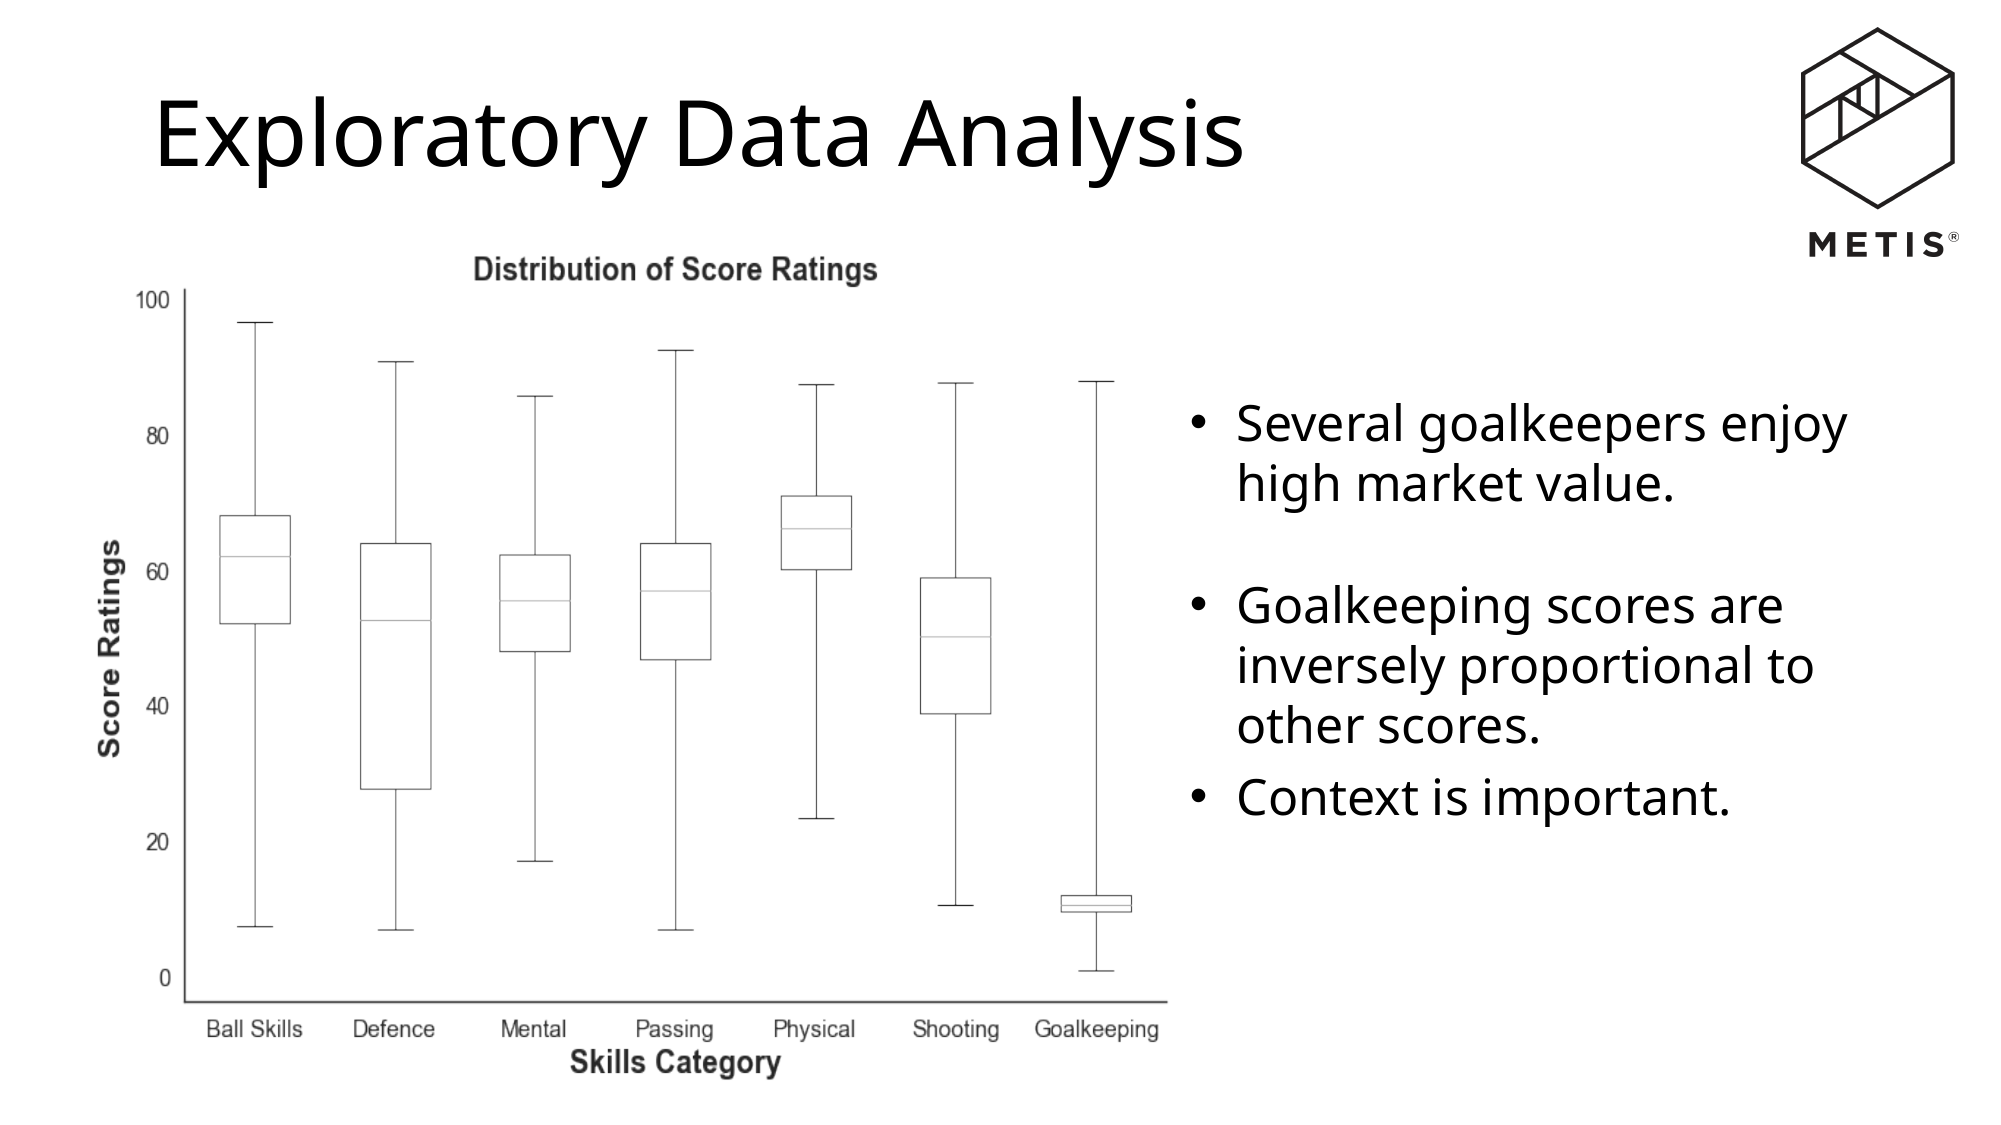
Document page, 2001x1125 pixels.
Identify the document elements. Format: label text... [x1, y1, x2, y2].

title Exploratory Data Analysis [137, 27, 1801, 246]
text_box Several goalkeepers enjoy high market value. [1175, 384, 1959, 564]
text_box Context is important. [1175, 758, 1959, 879]
picture [1801, 27, 1959, 257]
picture [89, 245, 1175, 1090]
text_box Goalkeeping scores are inversely proportional to other scores. [1175, 565, 1959, 758]
